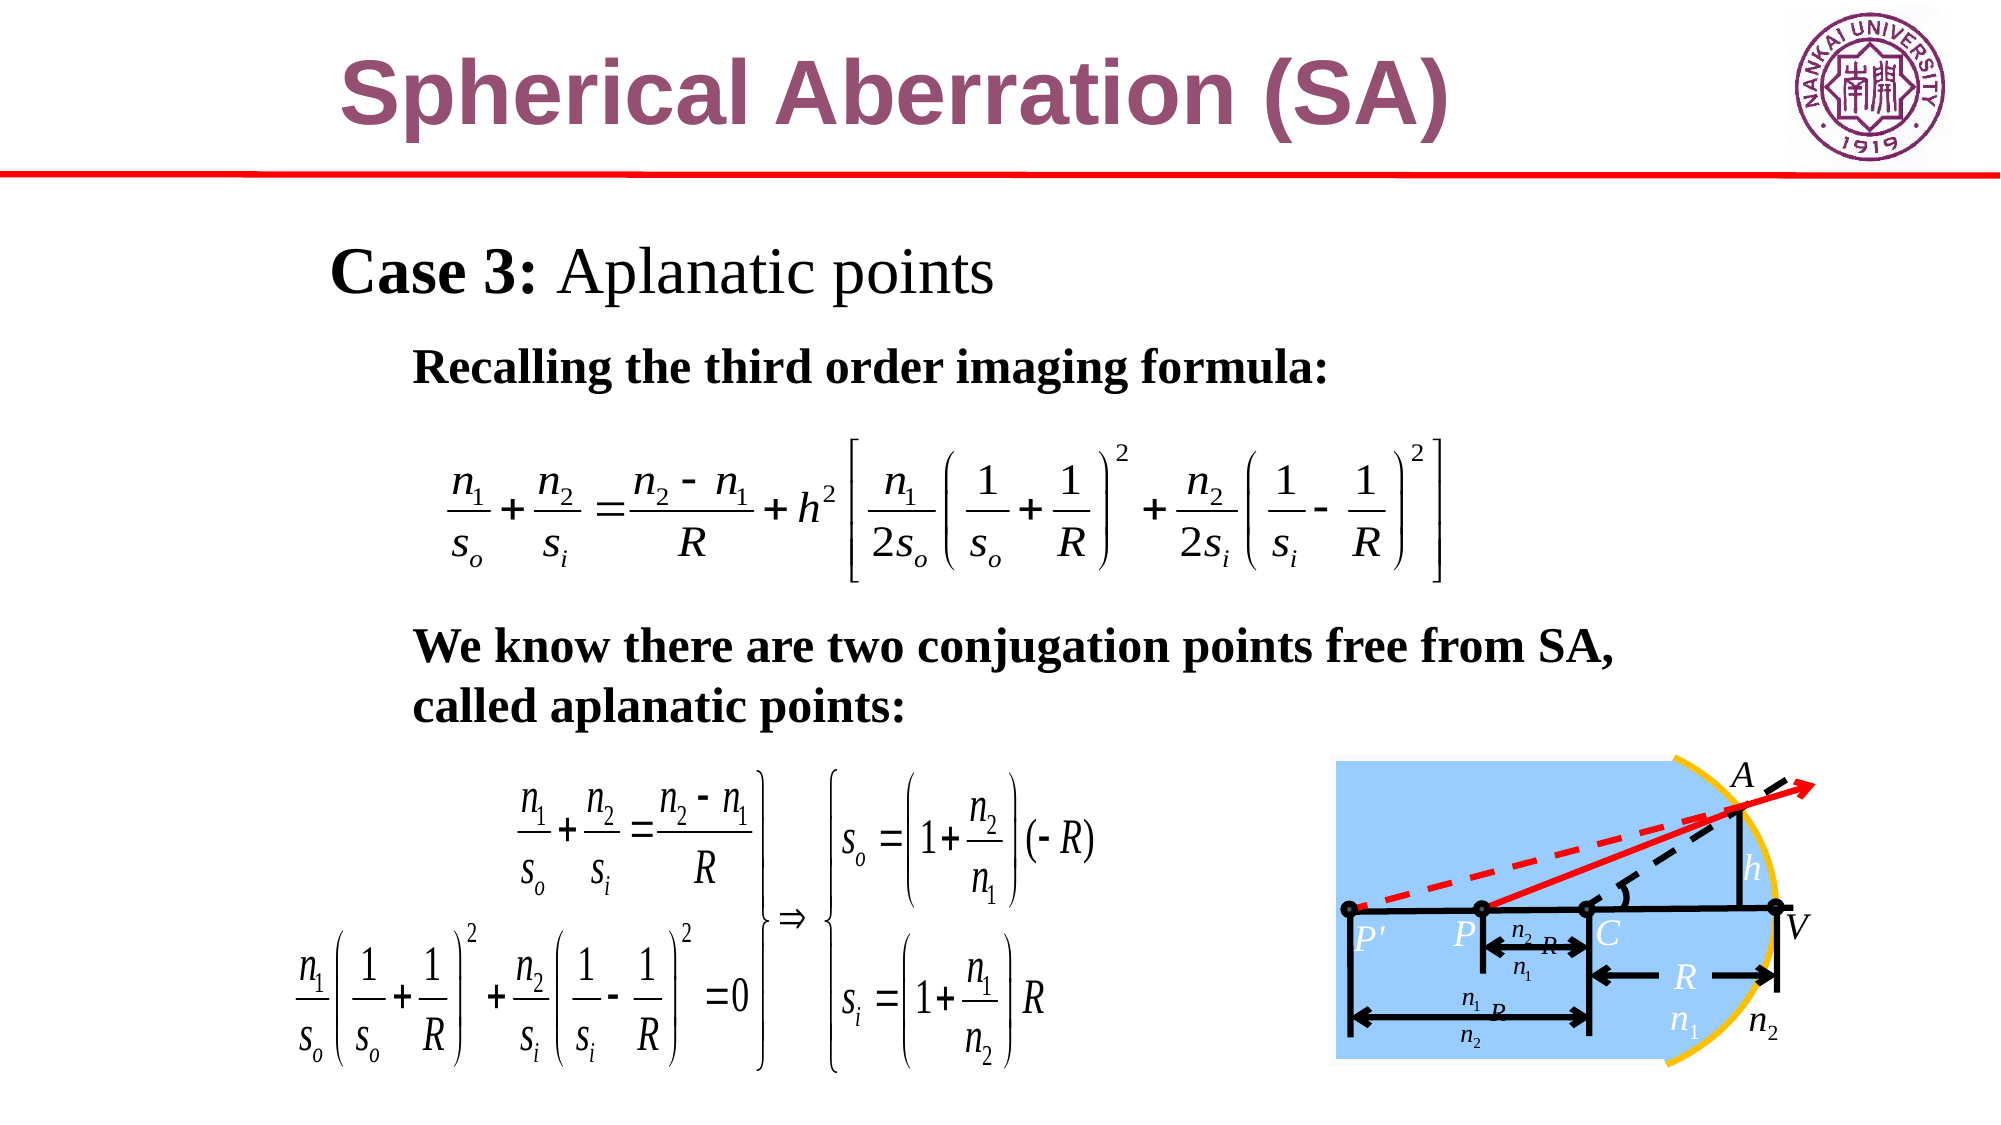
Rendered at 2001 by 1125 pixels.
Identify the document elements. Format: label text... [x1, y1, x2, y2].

picture [1788, 6, 1951, 168]
text_box Case 3: Aplanatic points [314, 219, 1662, 314]
text_box Spherical Aberration (SA) [324, 25, 1538, 213]
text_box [290, 759, 1100, 1083]
text_box We know there are two conjugation points free from SA, called aplanatic points: [397, 604, 1680, 740]
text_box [1333, 742, 1824, 1065]
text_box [440, 431, 1460, 591]
text_box Recalling the third order imaging formula: [397, 326, 1483, 401]
